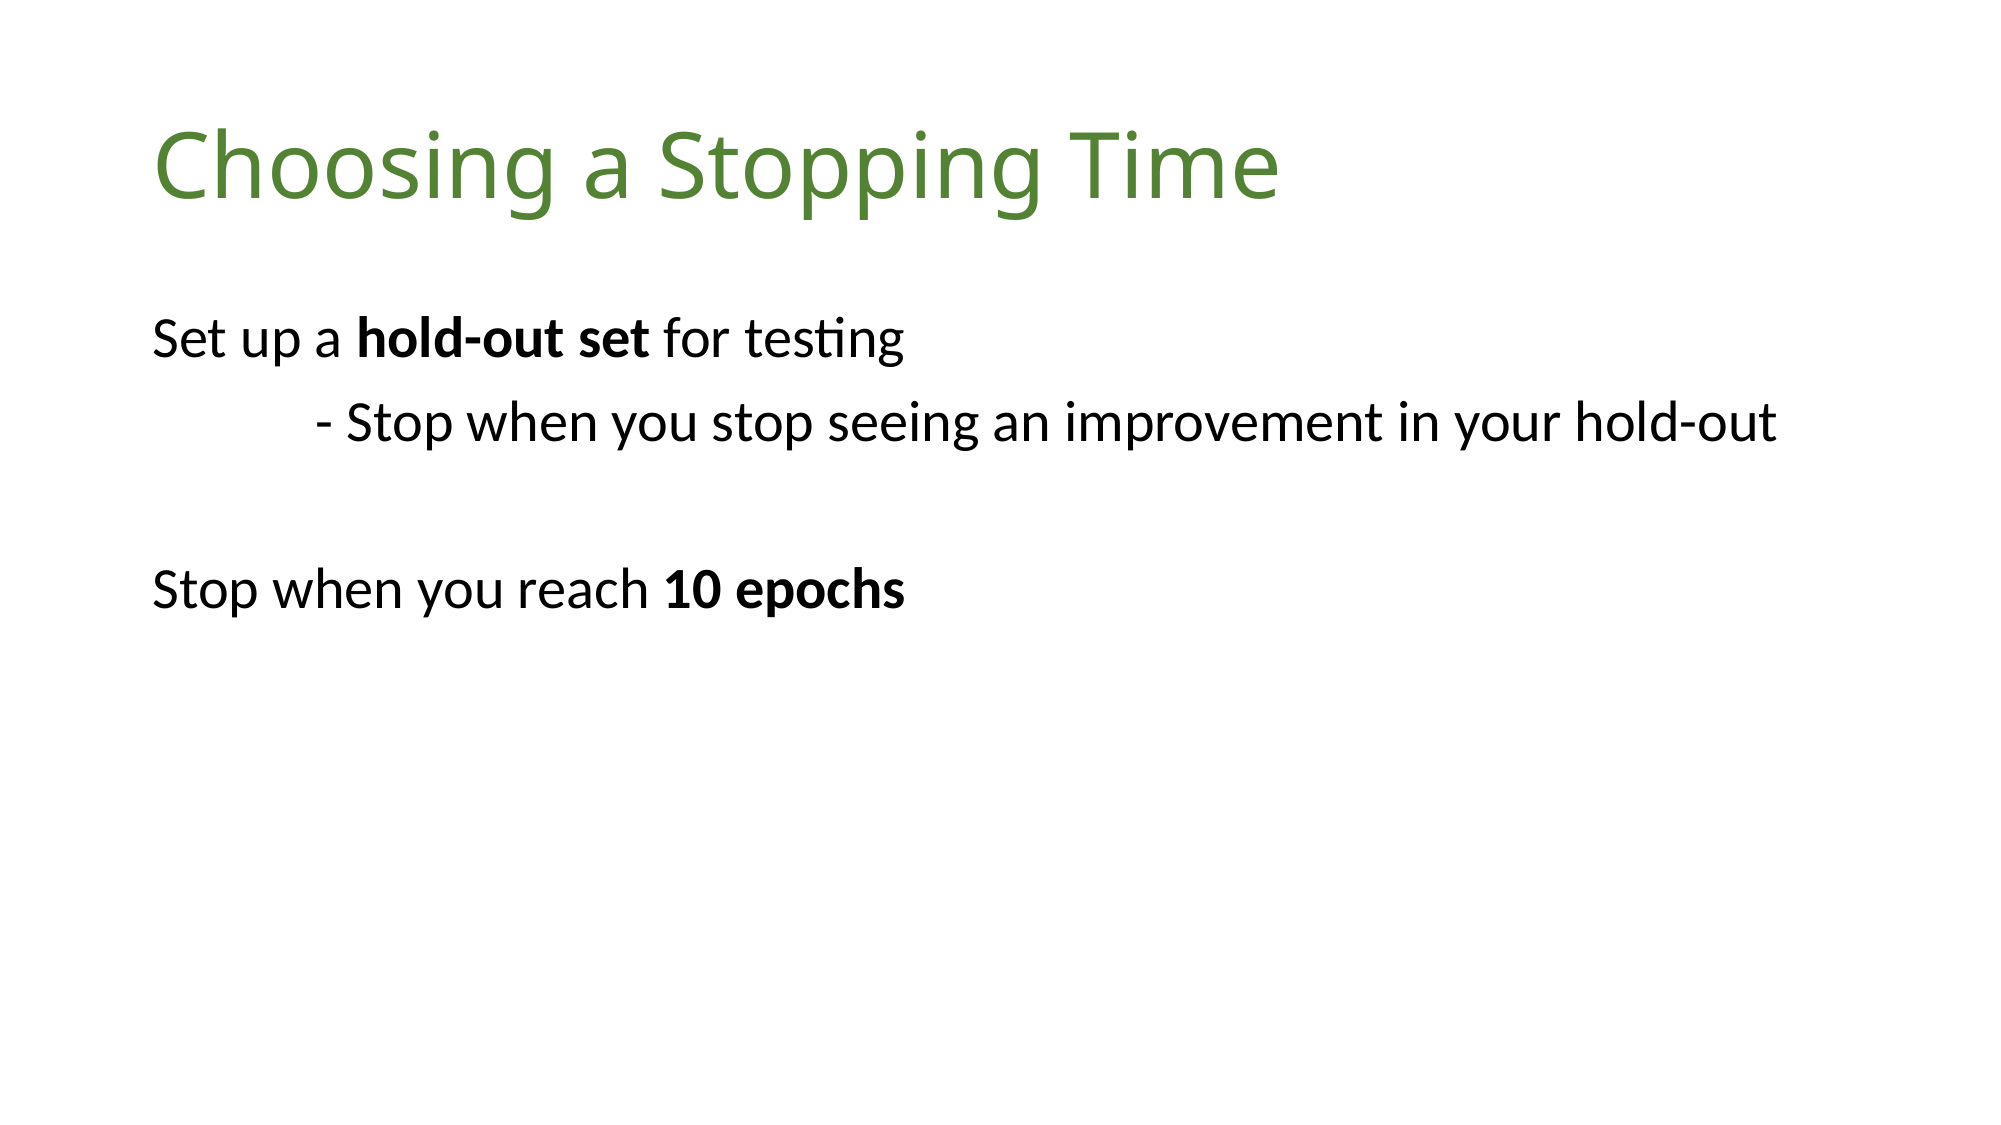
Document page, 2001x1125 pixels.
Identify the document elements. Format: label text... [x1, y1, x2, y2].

list Set up a hold-out set for testing - Stop when you stop seeing an improvement in your hold-out Stop when you reach 10 epochs [137, 299, 1863, 1014]
title Choosing a Stopping Time [137, 59, 1863, 278]
